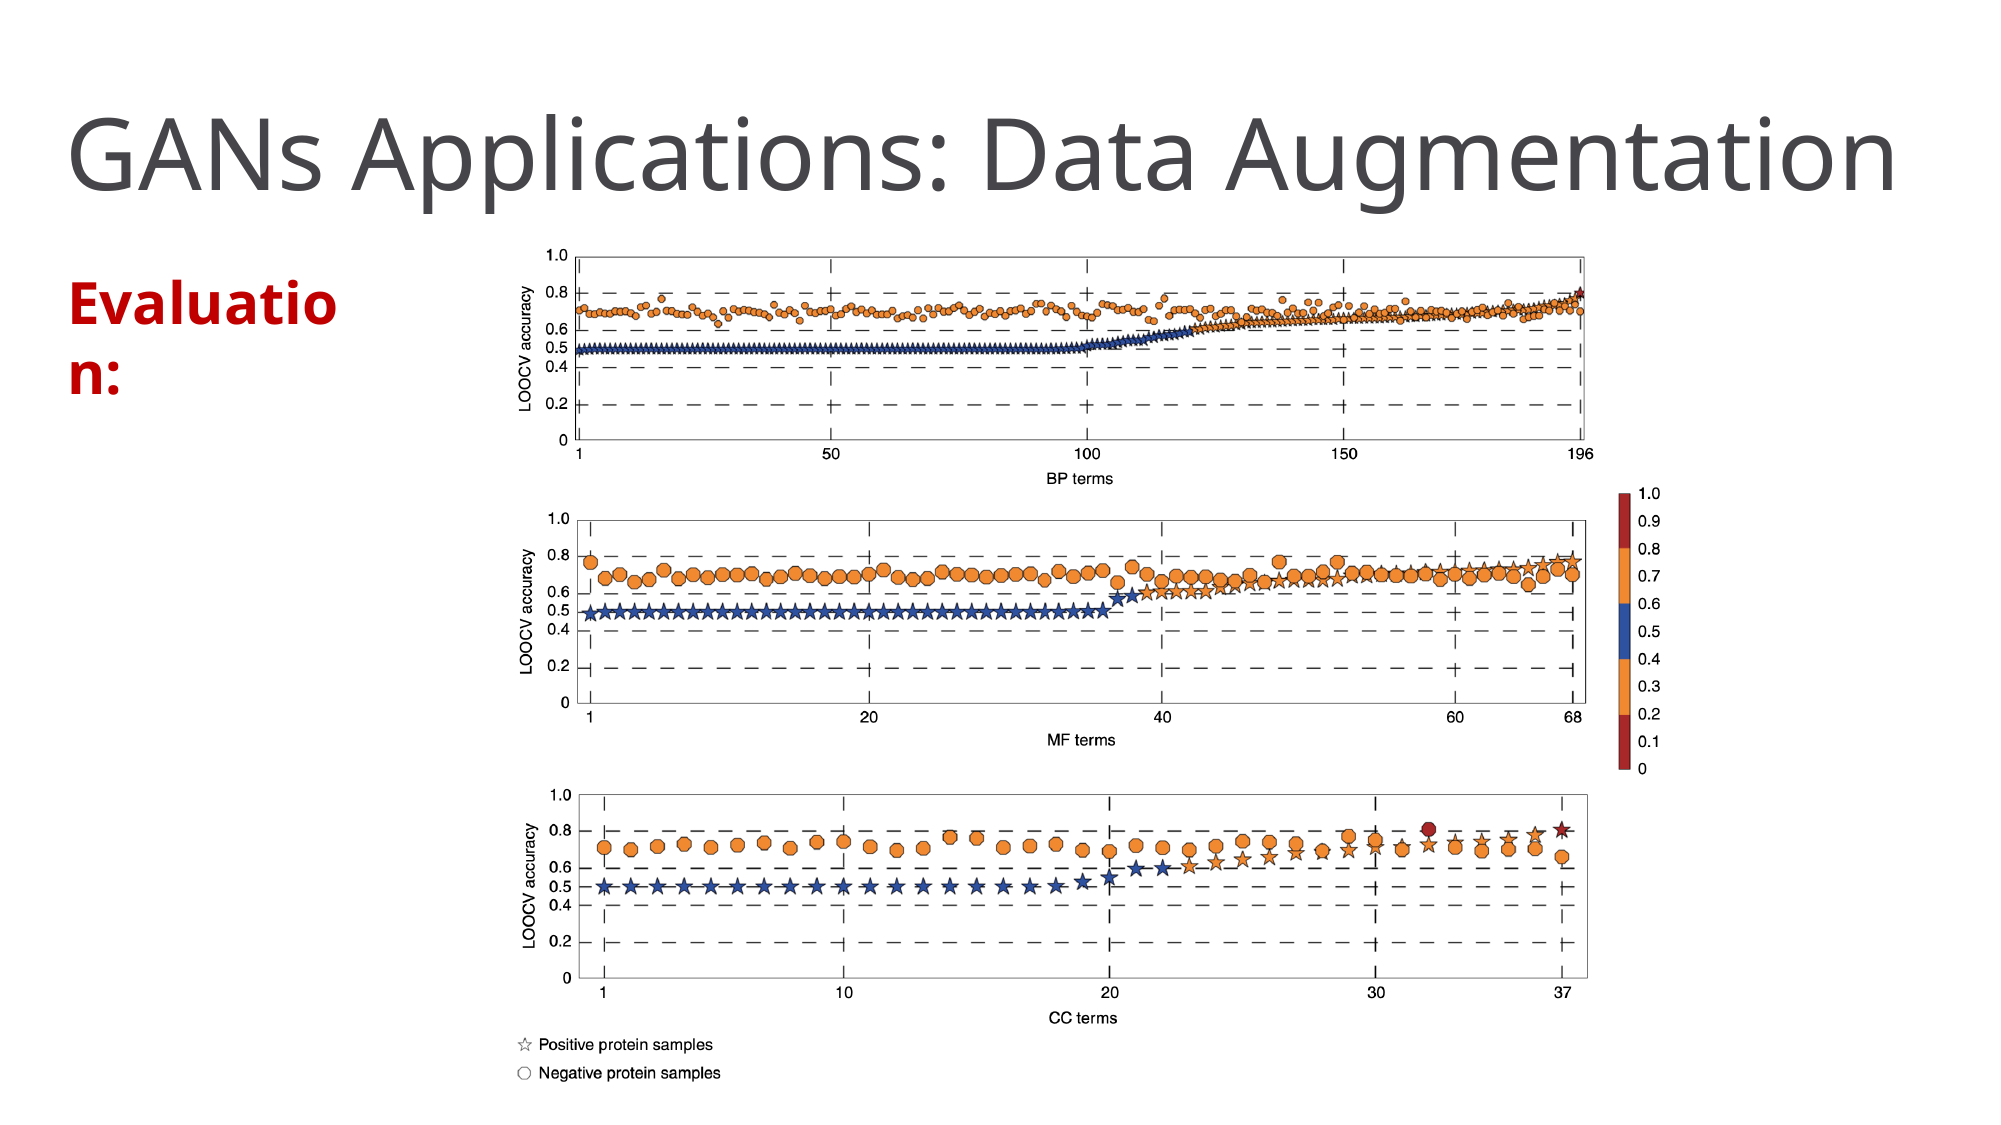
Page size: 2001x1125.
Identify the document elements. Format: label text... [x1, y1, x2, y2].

picture [511, 219, 1669, 1089]
text_box Evaluation: [52, 258, 365, 414]
text_box GANs Applications: Data Augmentation [50, 38, 1954, 220]
